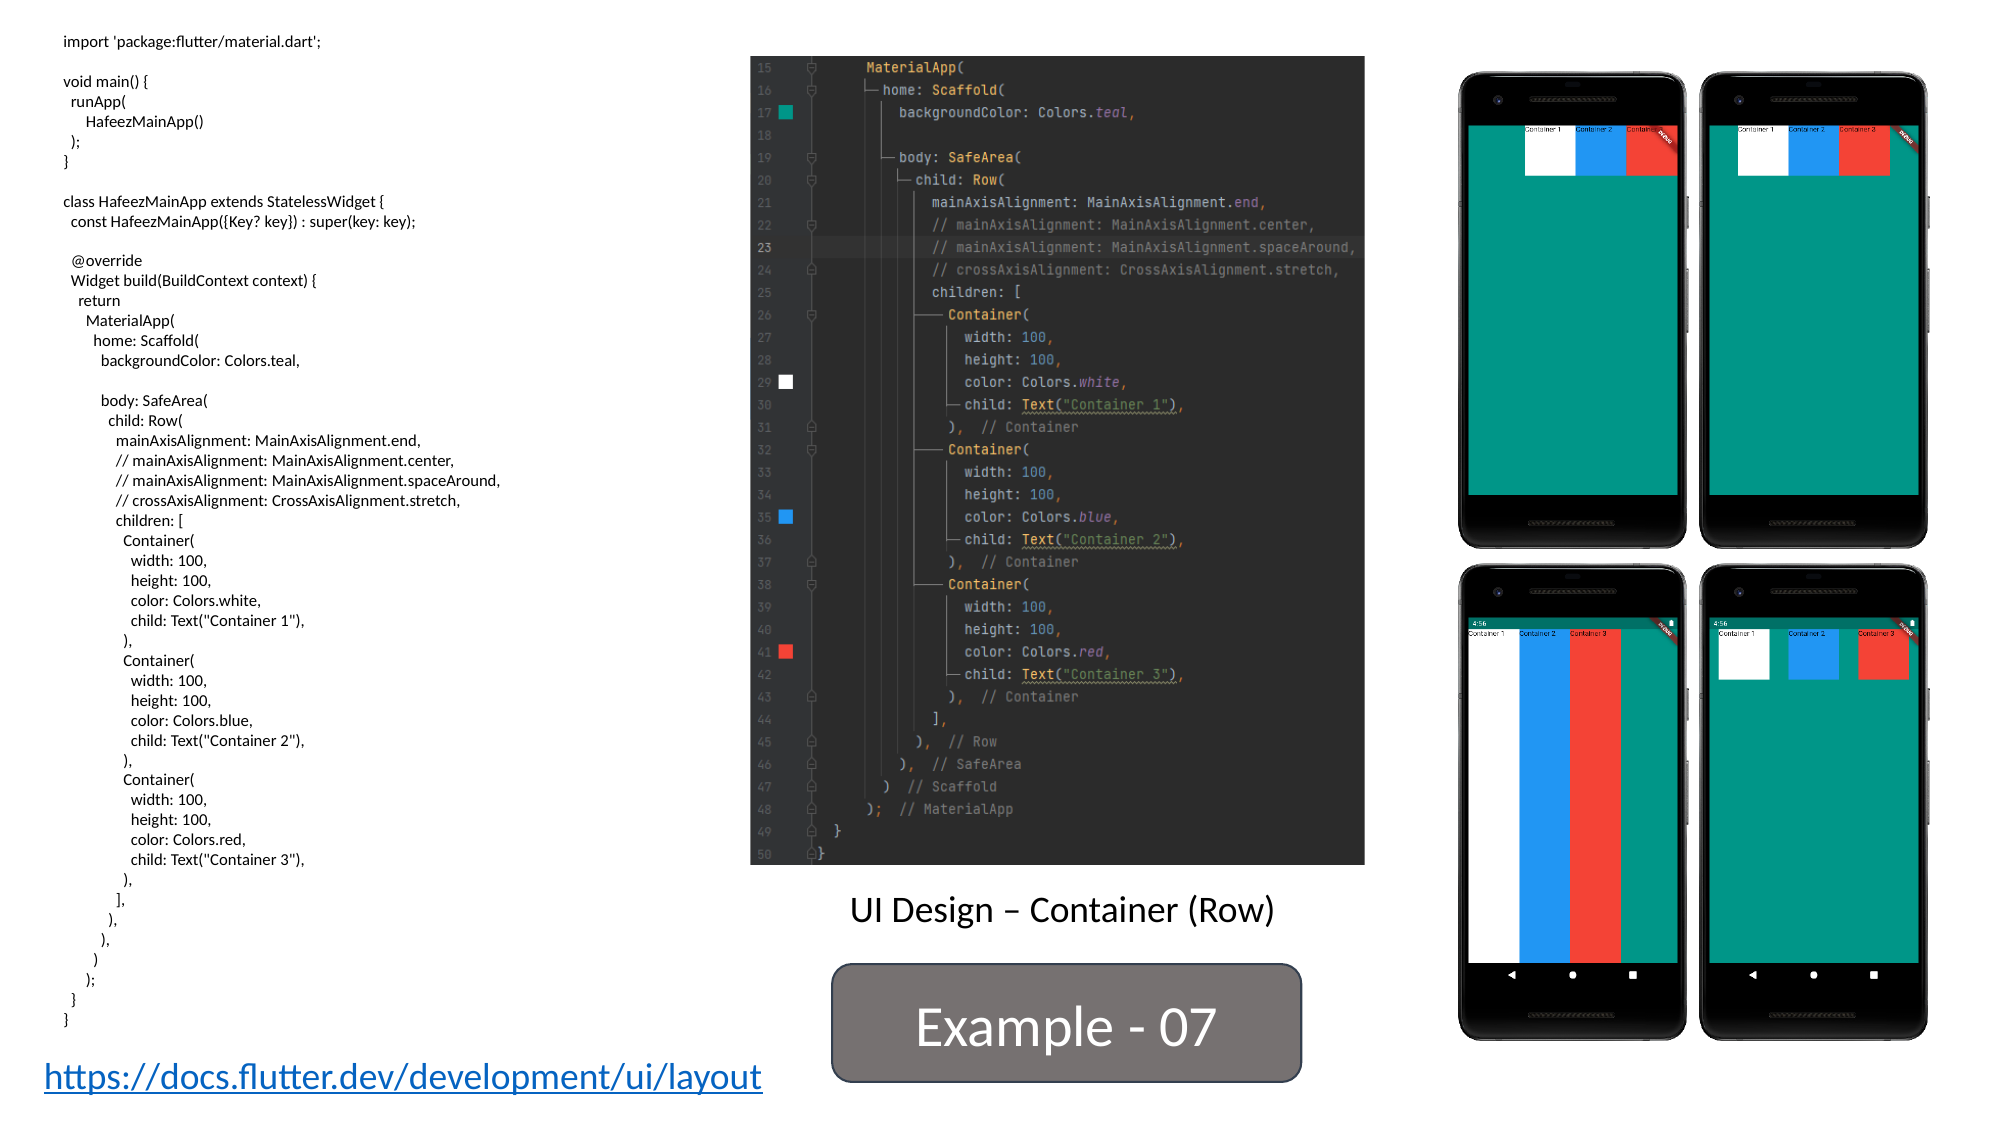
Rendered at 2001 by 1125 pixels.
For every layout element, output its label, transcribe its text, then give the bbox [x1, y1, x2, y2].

text_box UI Design – Container (Row) [835, 877, 1292, 938]
picture [1699, 563, 1930, 1042]
text_box https://docs.flutter.dev/development/ui/layout [29, 1044, 786, 1105]
text_box Example - 07 [831, 963, 1303, 1083]
picture [1458, 563, 1689, 1042]
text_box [750, 56, 1365, 865]
picture [1458, 71, 1689, 550]
text_box import 'package:flutter/material.dart'; void main() { runApp( HafeezMainApp() ); } class HafeezMainApp extends StatelessWidget { const HafeezMainApp({Key? key}) : super(key: key); @override Widget build(BuildContext context) { return MaterialApp( home: Scaffold( backgroundColor: Colors.teal, body: SafeArea( child: Row( mainAxisAlignment: MainAxisAlignment.end, // mainAxisAlignment: MainAxisAlignment.center, // mainAxisAlignment: MainAxisAlignment.spaceAround, // crossAxisAlignment: CrossAxisAlignment.stretch, children: [ Container( width: 100, height: 100, color: Colors.white, child: Text("Container 1"), ), Container( width: 100, height: 100, color: Colors.blue, child: Text("Container 2"), ), Container( width: 100, height: 100, color: Colors.red, child: Text("Container 3"), ), ], ), ), ) ); } } [48, 23, 552, 1037]
picture [1699, 71, 1930, 550]
